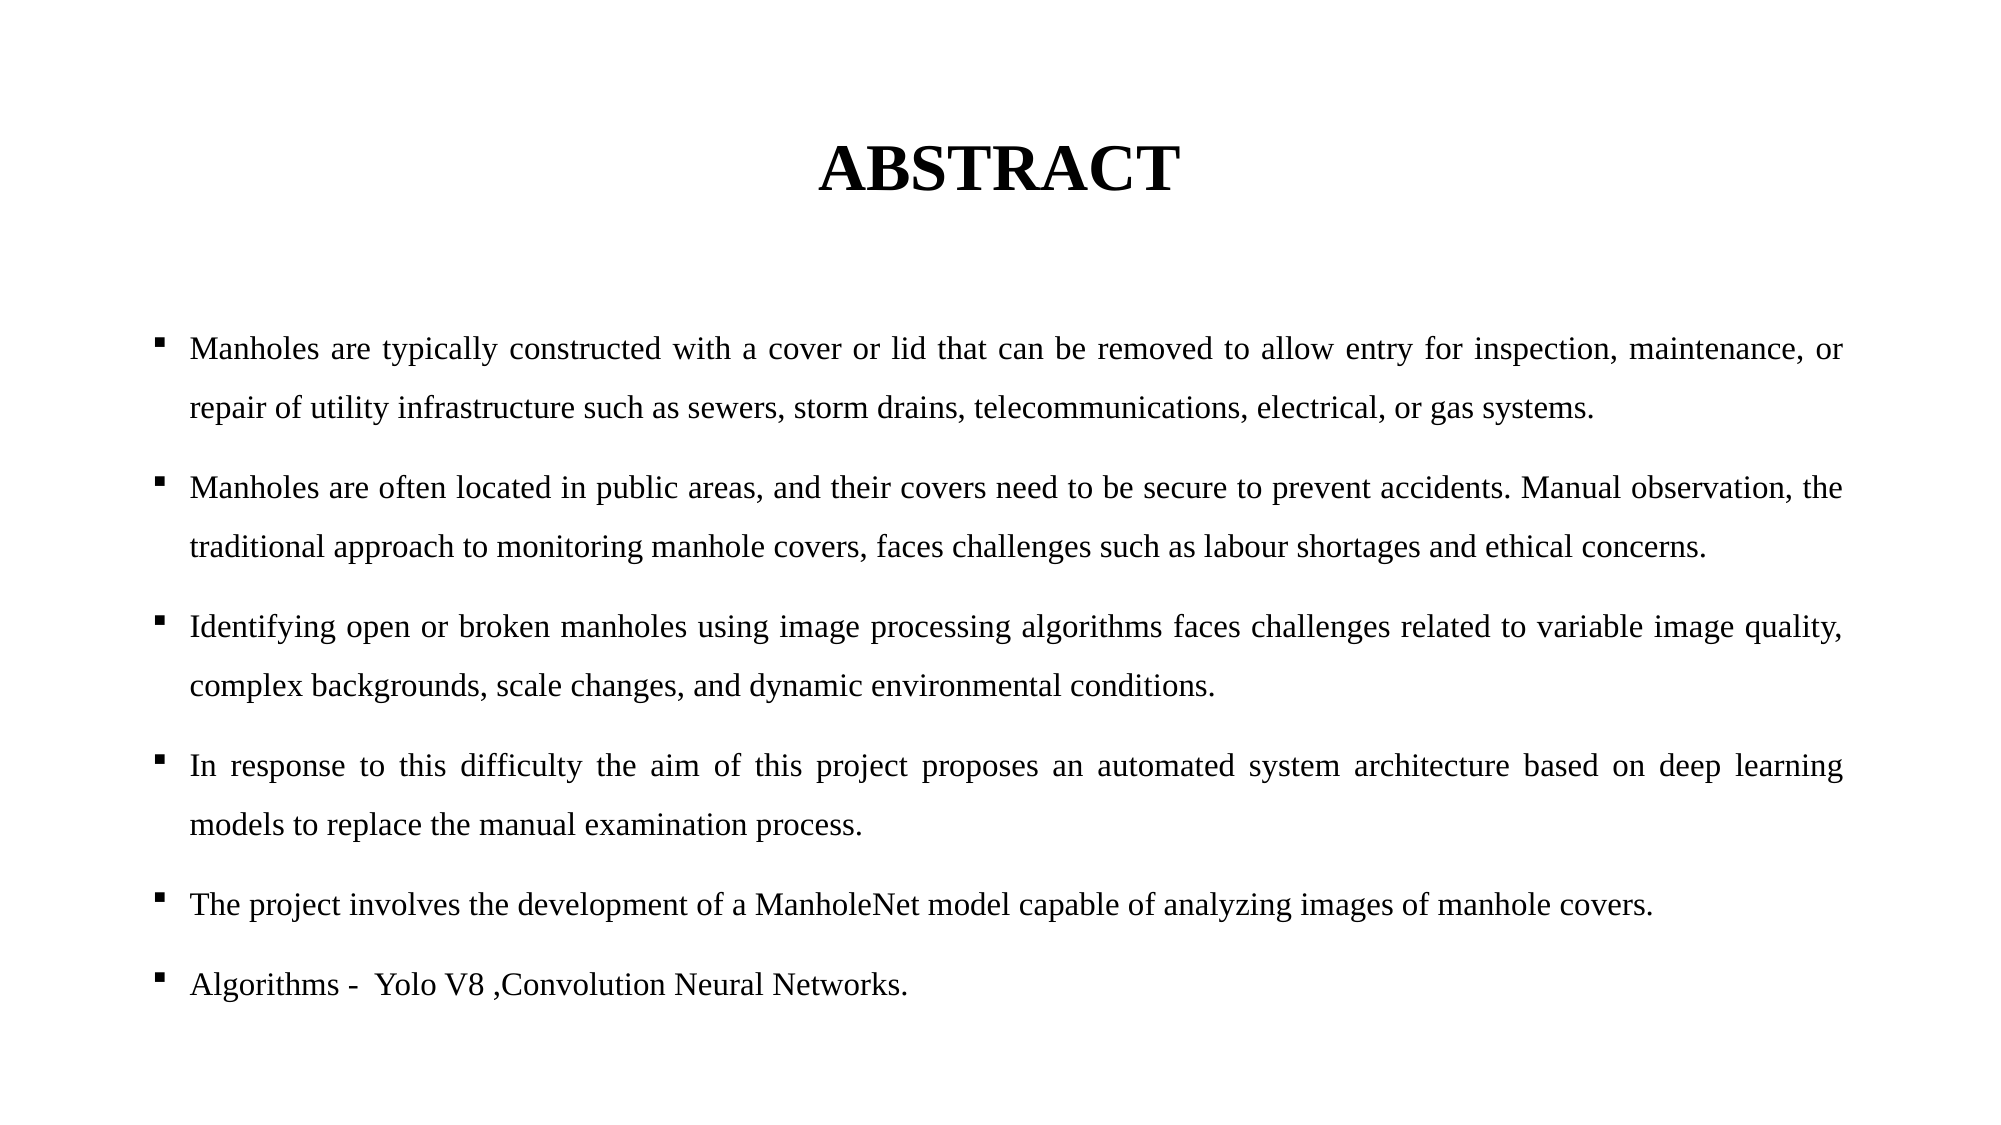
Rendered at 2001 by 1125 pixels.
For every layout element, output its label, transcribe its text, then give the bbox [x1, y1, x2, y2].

list Manholes are typically constructed with a cover or lid that can be removed to allow entry for inspection, maintenance, or repair of utility infrastructure such as sewers, storm drains, telecommunications, electrical, or gas systems. Manholes are often located in public areas, and their covers need to be secure to prevent accidents. Manual observation, the traditional approach to monitoring manhole covers, faces challenges such as labour shortages and ethical concerns. Identifying open or broken manholes using image processing algorithms faces challenges related to variable image quality, complex backgrounds, scale changes, and dynamic environmental conditions. In response to this difficulty the aim of this project proposes an automated system architecture based on deep learning models to replace the manual examination process. The project involves the development of a ManholeNet model capable of analyzing images of manhole covers. Algorithms - Yolo V8 ,Convolution Neural Networks. [137, 299, 1863, 1014]
title ABSTRACT [137, 59, 1863, 278]
